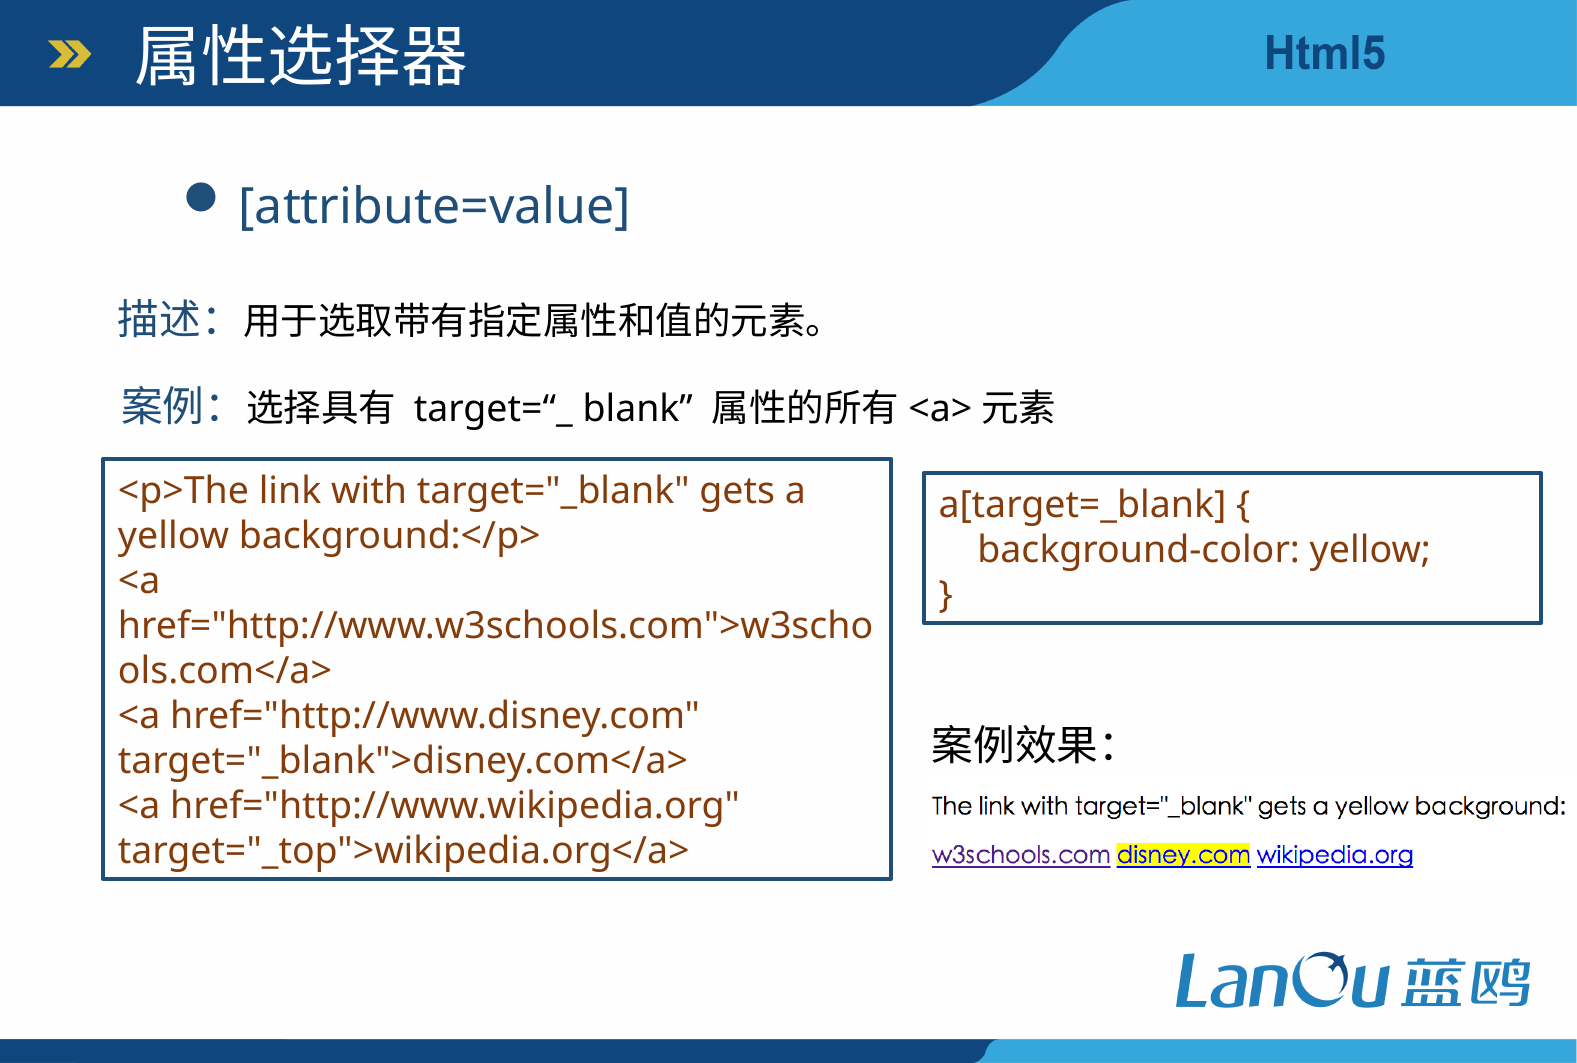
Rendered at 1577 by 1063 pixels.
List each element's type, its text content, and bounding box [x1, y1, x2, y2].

text_box 案例：选择具有 target=“_ blank” 属性的所有<a>元素 [106, 372, 1386, 438]
text_box 属性选择器 [119, 5, 484, 101]
text_box a[target=_blank] { background-color: yellow; } [923, 472, 1542, 623]
picture [0, 0, 1577, 1063]
text_box 案例效果： [923, 711, 1266, 776]
text_box [attribute=value] [174, 166, 697, 242]
text_box <p>The link with target="_blank" gets a yellow background:</p> <a href="http://www.w3schools.com">w3schools.com</a> <a href="http://www.disney.com" target="_blank">disney.com</a> <a href="http://www.wikipedia.org" target="_top">wikipedia.org</a> [103, 459, 892, 879]
text_box 描述：用于选取带有指定属性和值的元素。 [103, 285, 1368, 351]
text_box [118, 177, 228, 284]
